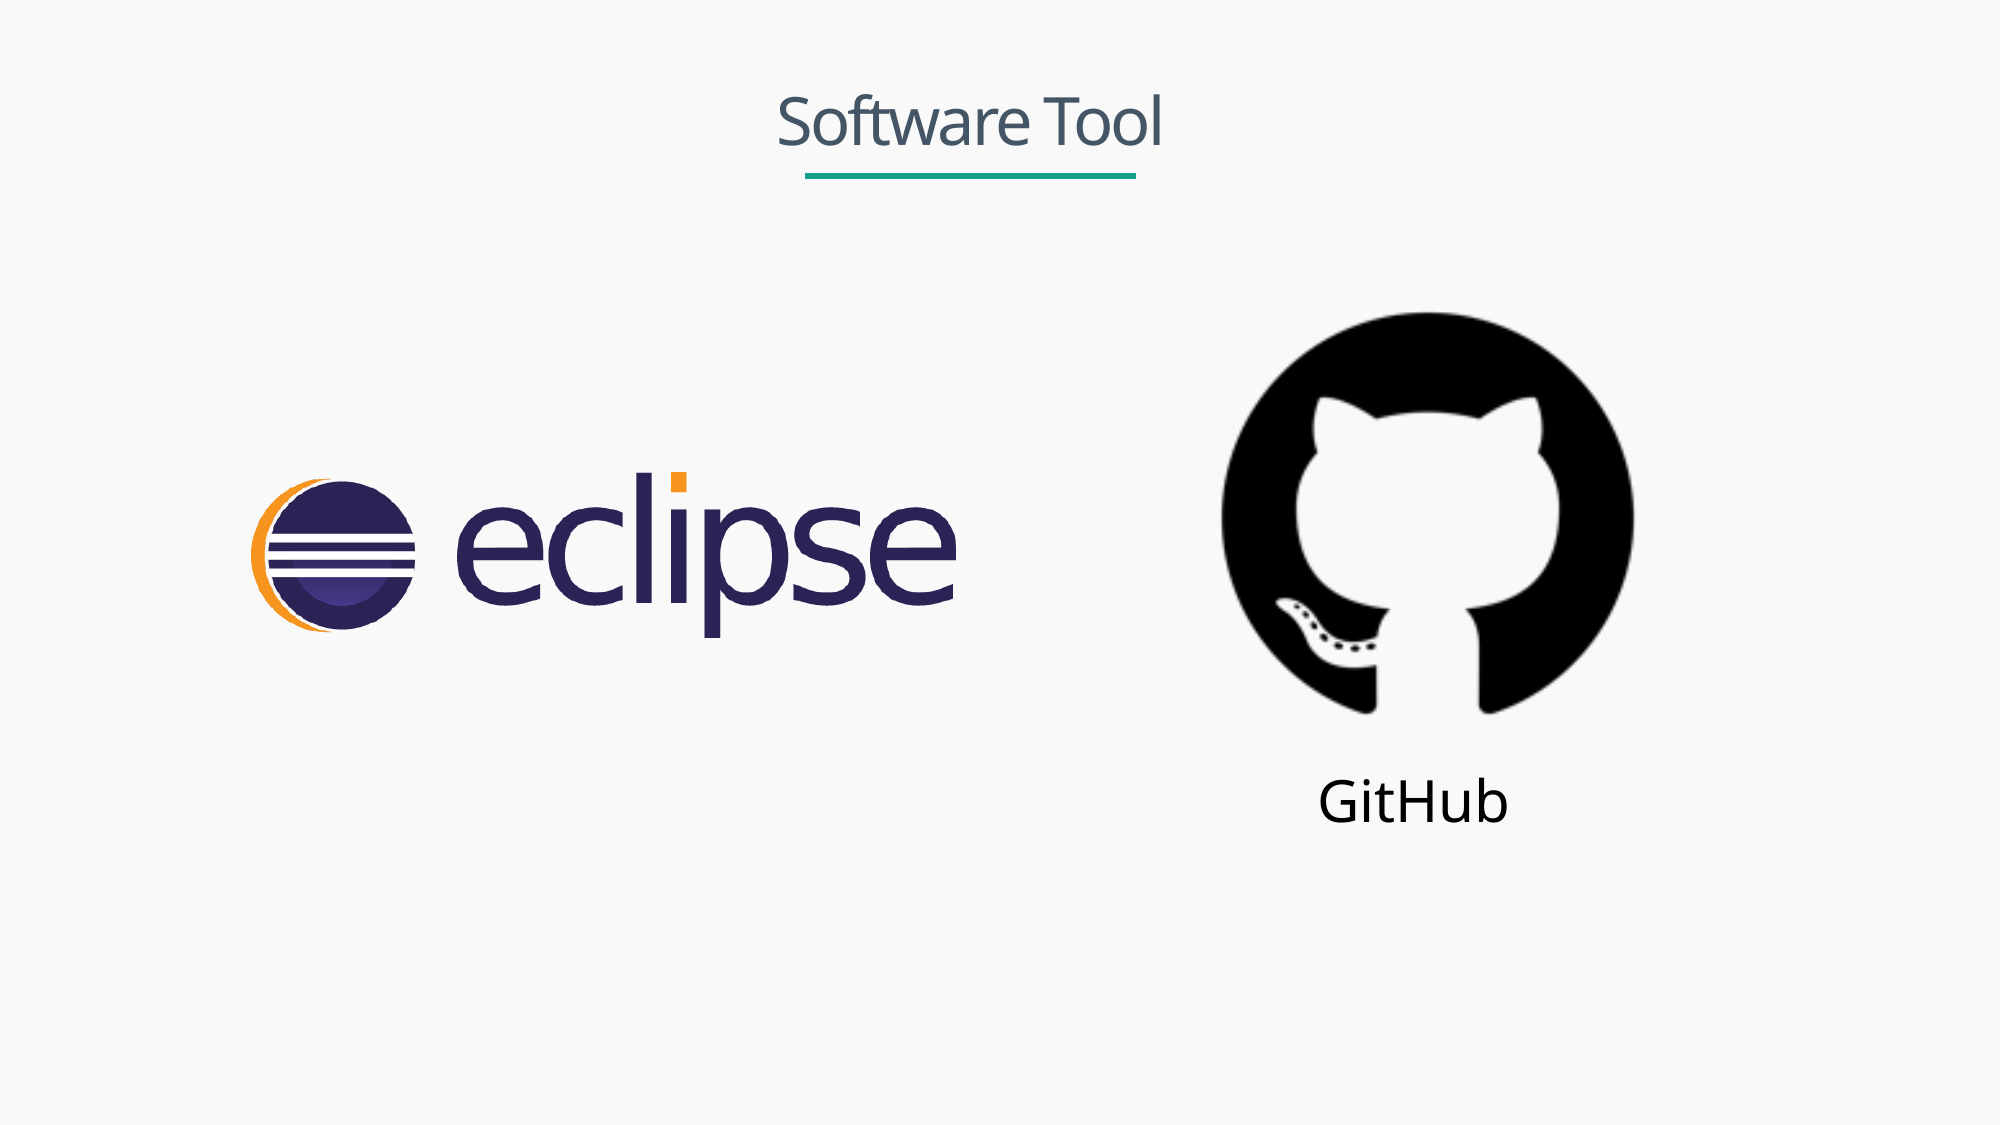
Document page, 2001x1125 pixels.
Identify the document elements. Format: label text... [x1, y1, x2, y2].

text_box Software Tool [512, 71, 1429, 166]
picture [251, 472, 956, 638]
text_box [1099, 185, 1758, 843]
